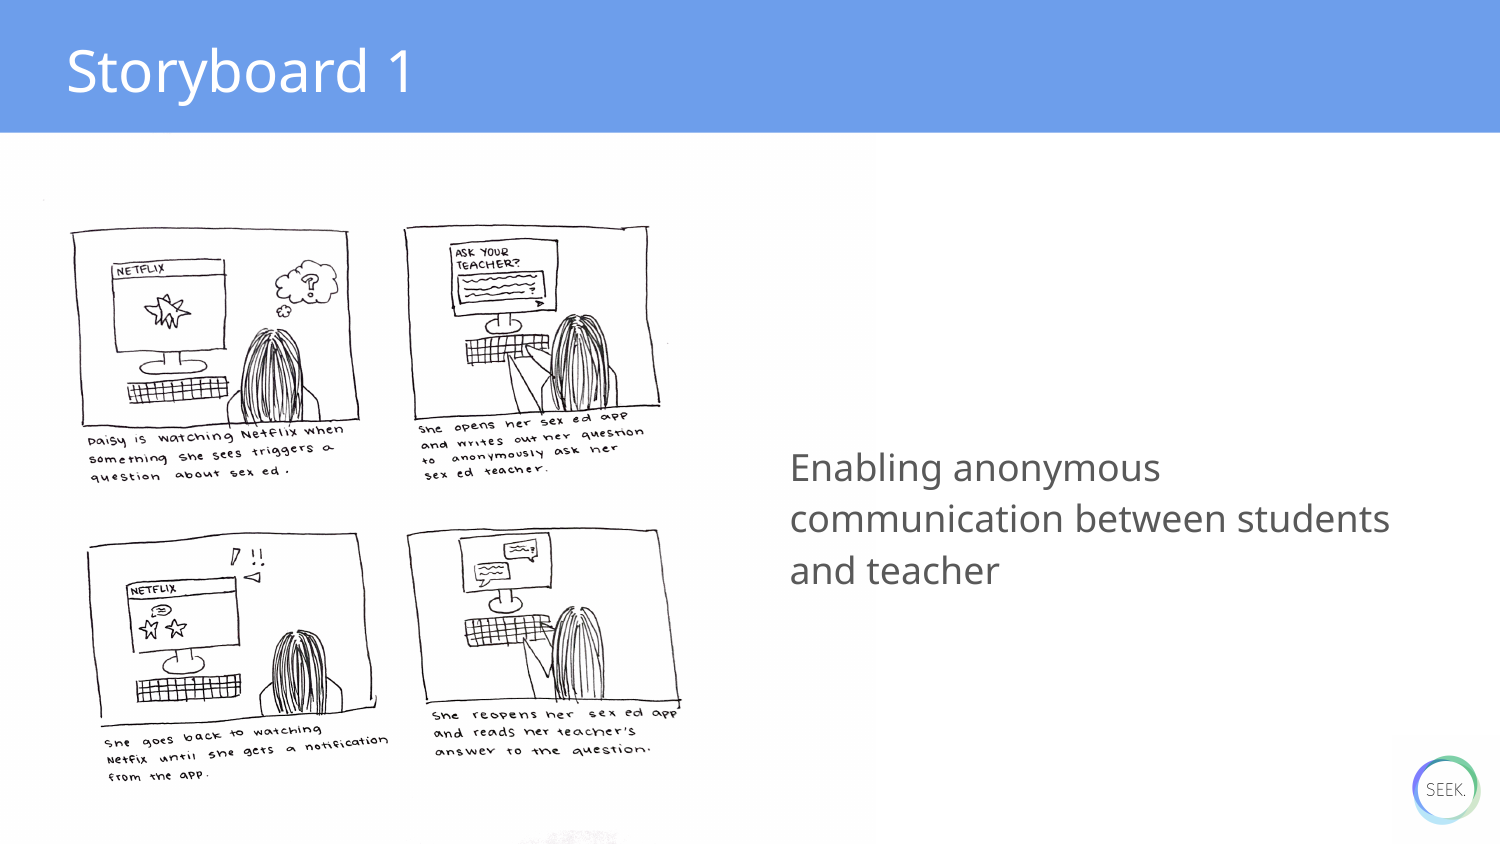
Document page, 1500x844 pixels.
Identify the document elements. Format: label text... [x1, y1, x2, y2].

title Storyboard 1 [51, 19, 1449, 114]
list Enabling anonymous communication between students and teacher [880, 421, 1410, 555]
text_box [0, 0, 1500, 133]
picture [1391, 735, 1500, 844]
picture [0, 132, 876, 844]
